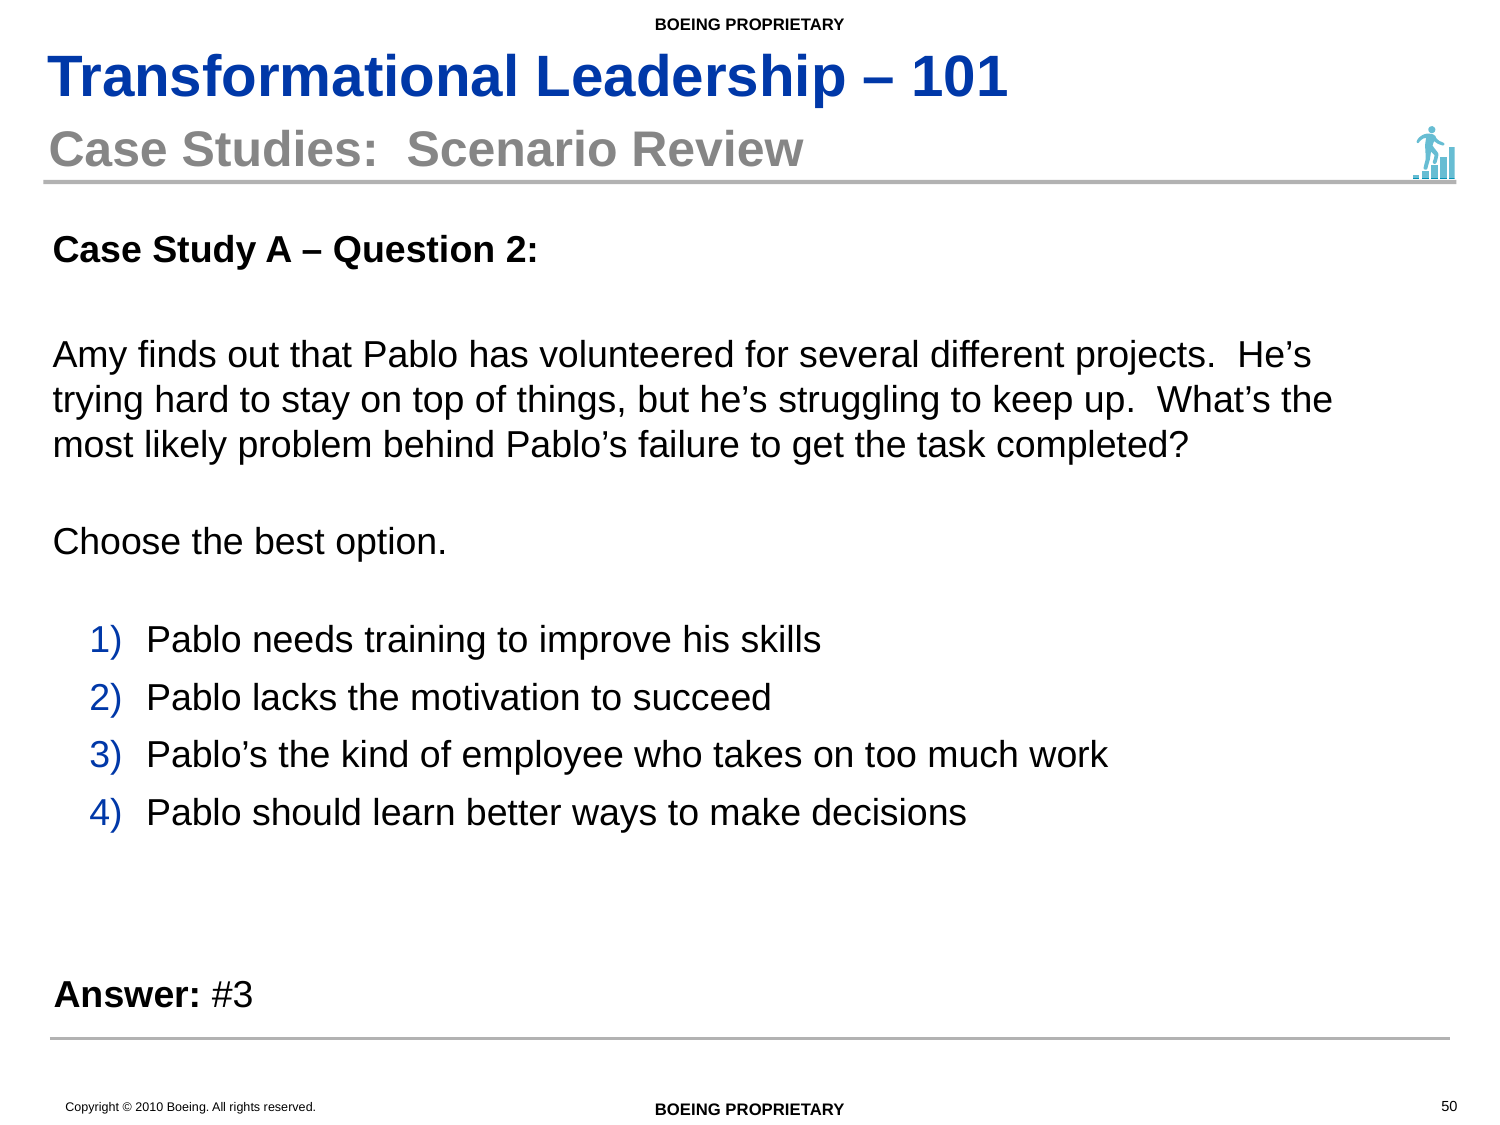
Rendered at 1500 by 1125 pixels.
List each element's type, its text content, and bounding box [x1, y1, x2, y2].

title Case Studies: Scenario Review [0, 105, 1500, 180]
slide_number 50 [1048, 1087, 1459, 1124]
list Case Study A – Question 2: Amy finds out that Pablo has volunteered for several different projects. He’s trying hard to stay on top of things, but he’s struggling to keep up. What’s the most likely problem behind Pablo’s failure to get the task completed? Choose the best option. Pablo needs training to improve his skills Pablo lacks the motivation to succeed Pablo’s the kind of employee who takes on too much work Pablo should learn better ways to make decisions [37, 217, 1363, 333]
text_box Answer: #3 [38, 962, 269, 1023]
